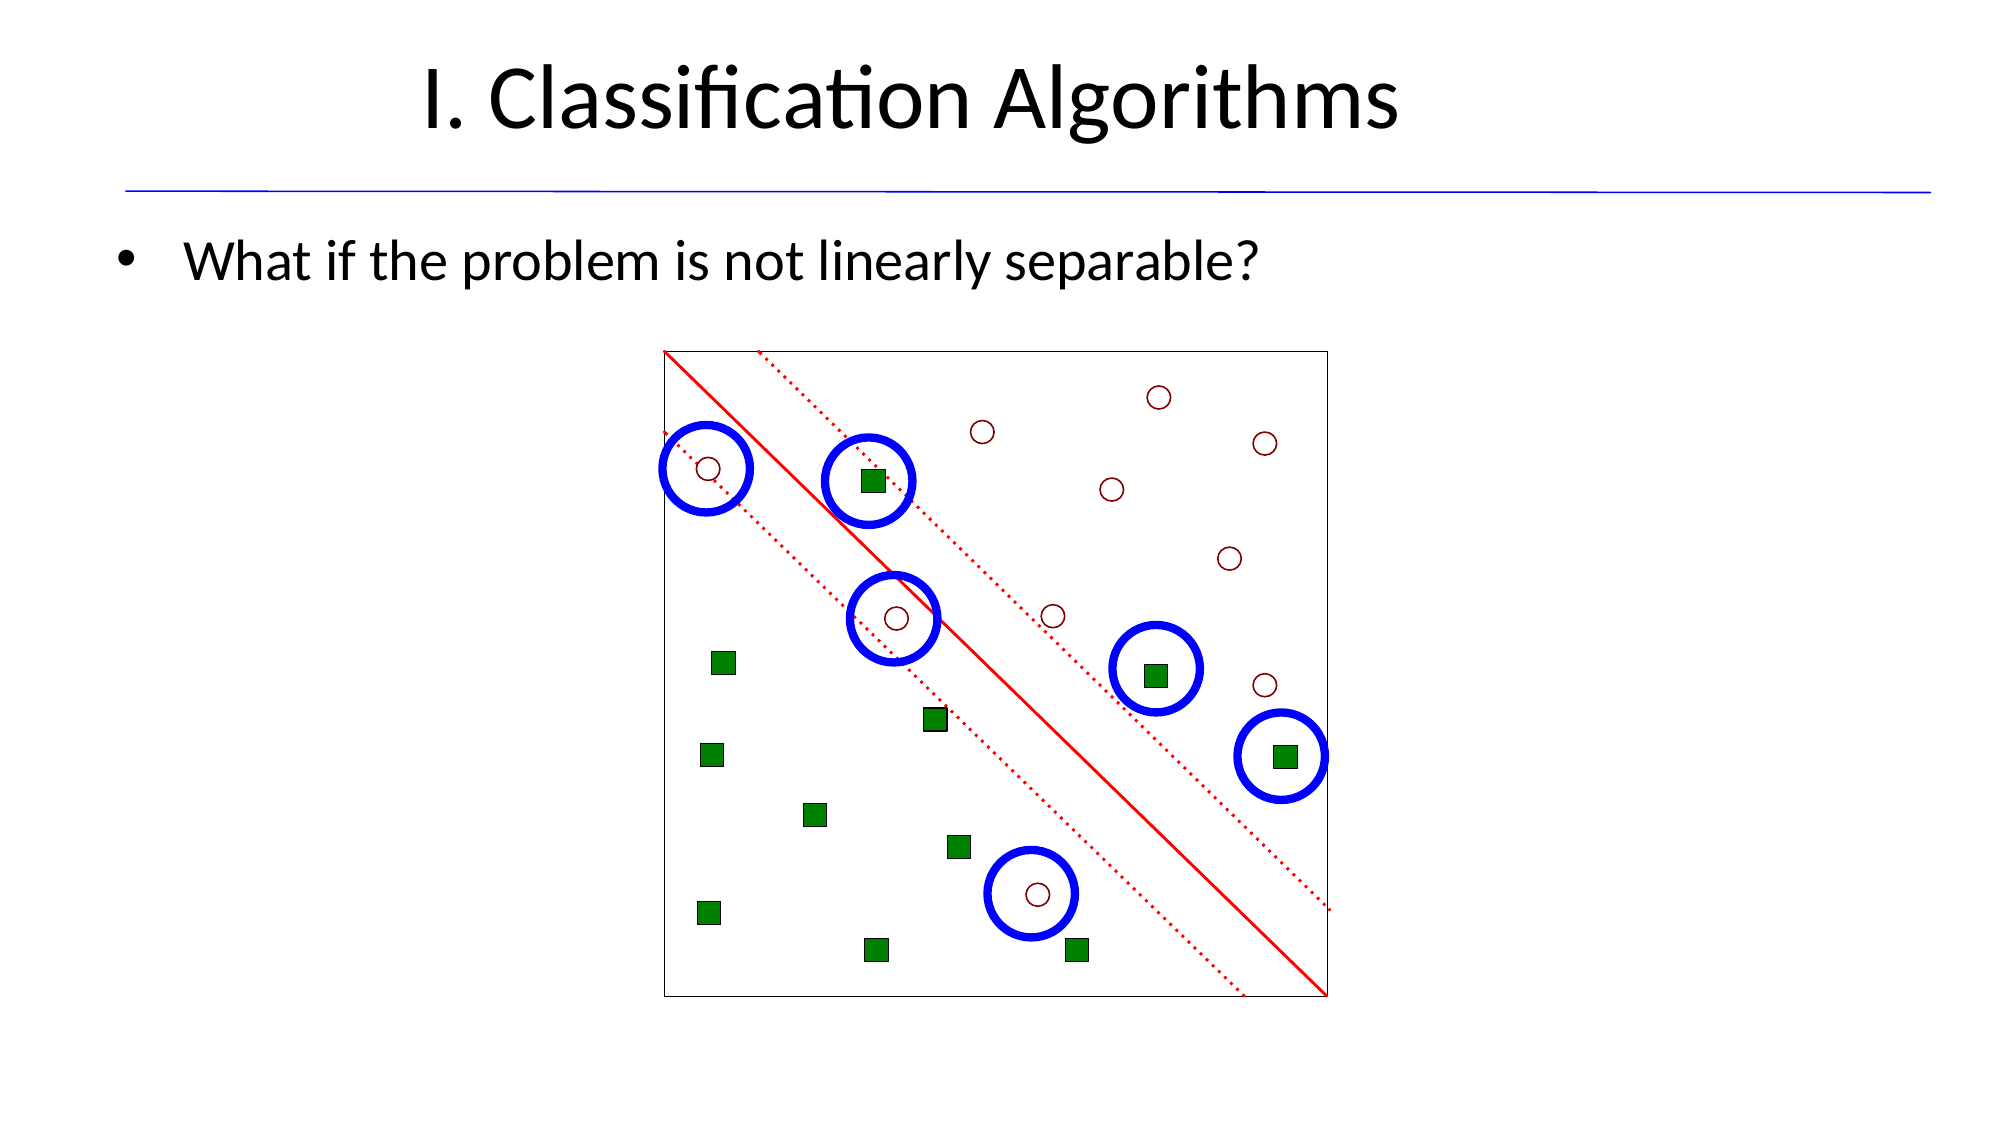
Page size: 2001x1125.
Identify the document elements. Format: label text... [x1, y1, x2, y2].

list What if the problem is not linearly separable? [93, 222, 1819, 937]
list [612, 314, 1388, 1047]
text_box I. Classification Algorithms [161, 41, 1662, 156]
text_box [662, 424, 1326, 938]
